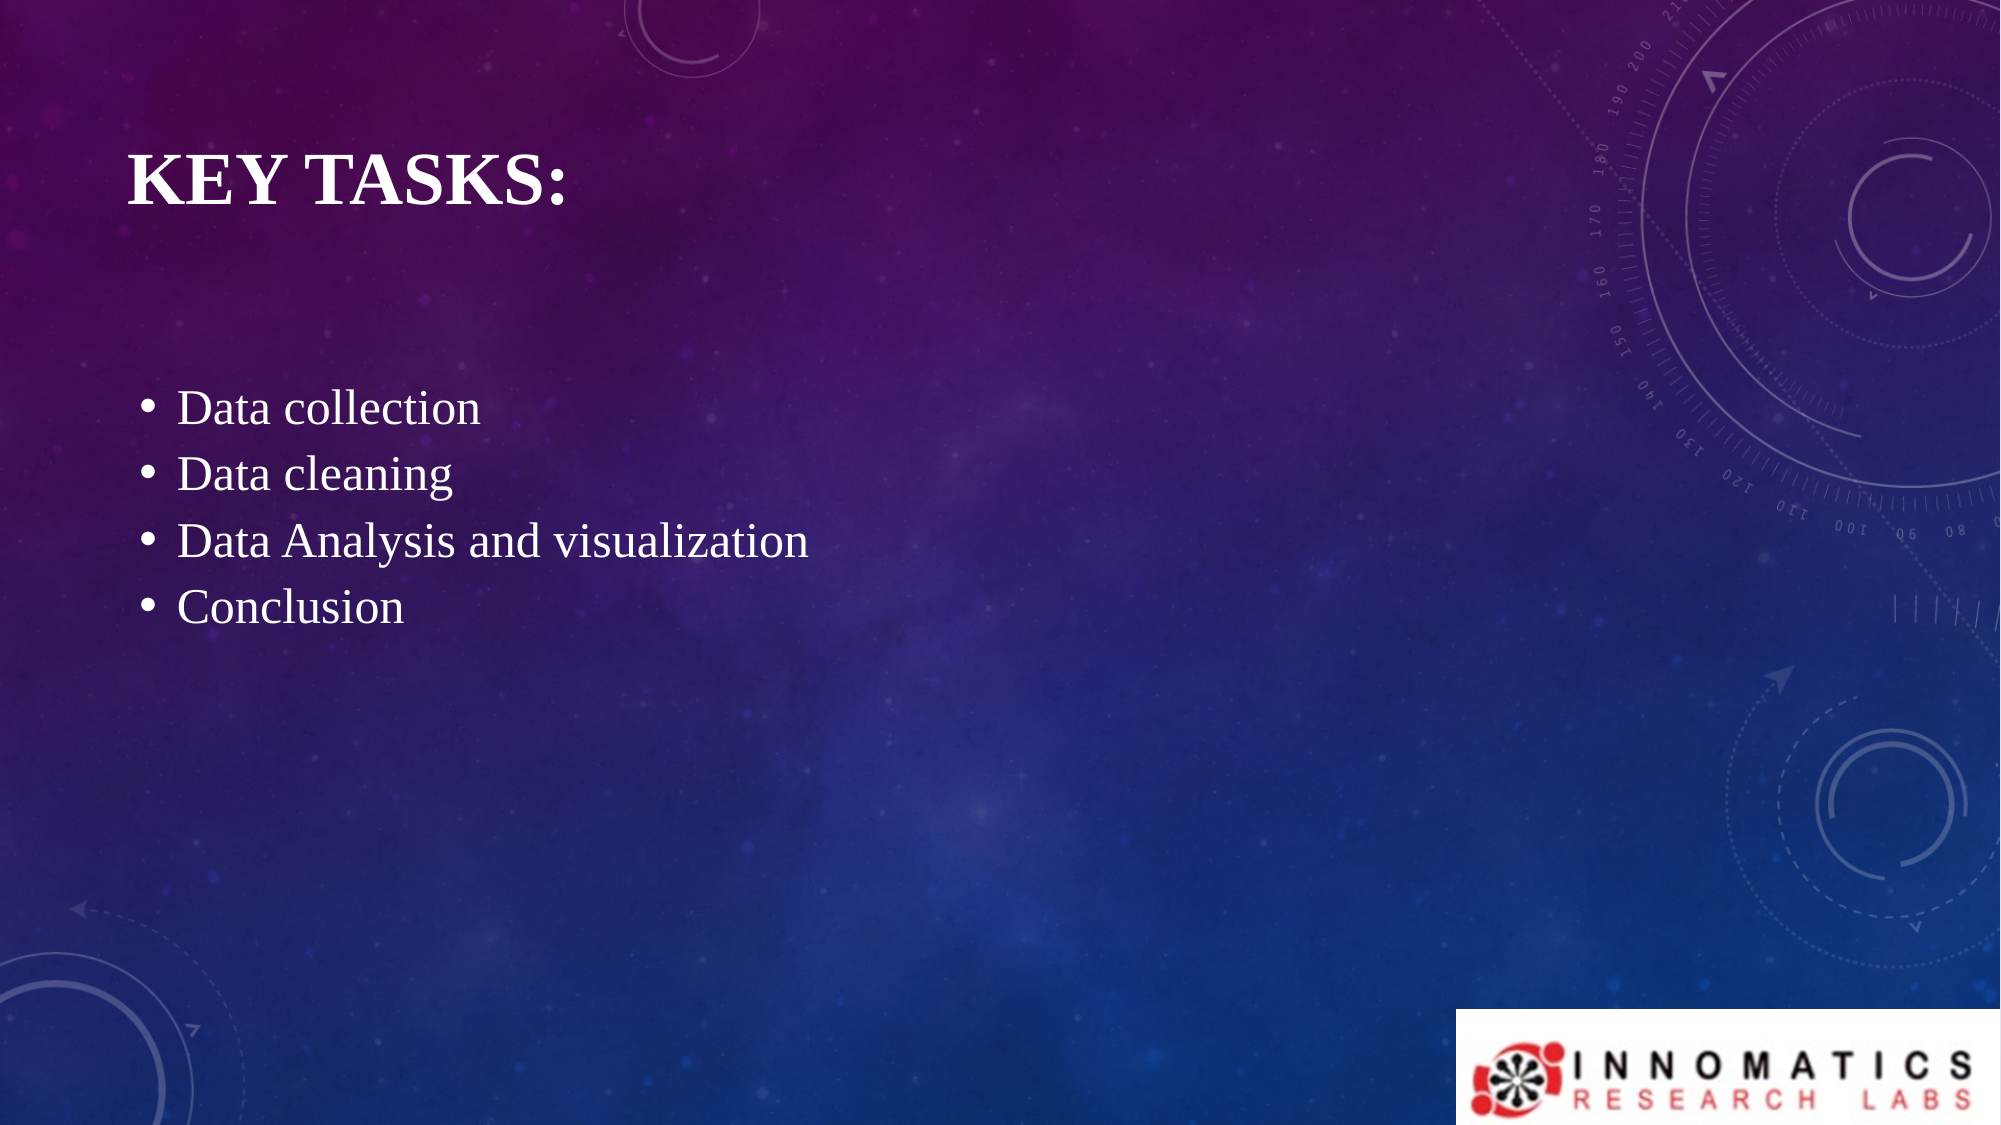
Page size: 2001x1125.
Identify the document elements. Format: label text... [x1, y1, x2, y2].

list Data collection Data cleaning Data Analysis and visualization Conclusion [86, 287, 1775, 787]
title Key Tasks: [112, 99, 1775, 287]
picture [0, 0, 2001, 1125]
